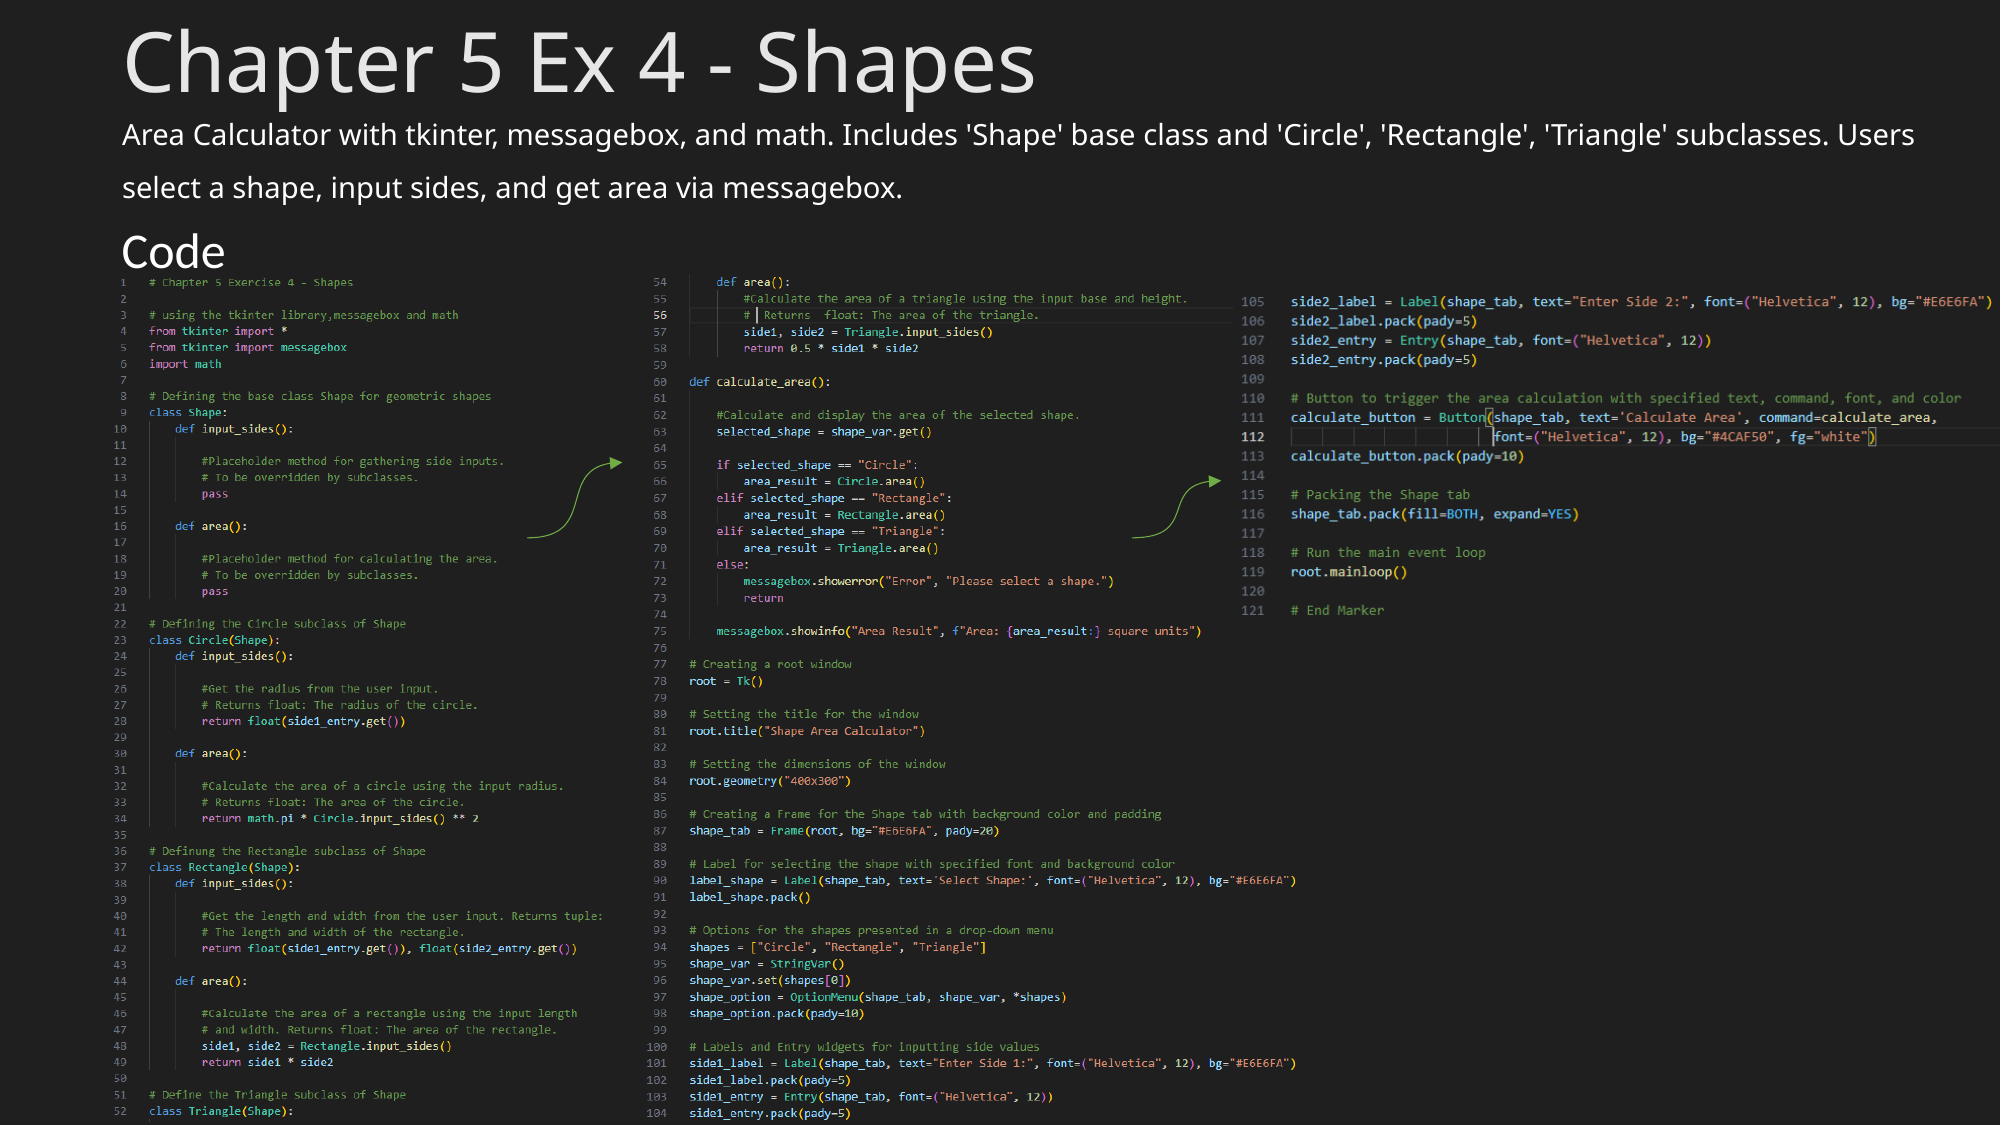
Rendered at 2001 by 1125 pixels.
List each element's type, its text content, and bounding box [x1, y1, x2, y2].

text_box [1131, 480, 1222, 538]
picture [1233, 292, 2000, 622]
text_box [527, 462, 623, 538]
title Chapter 5 Ex 4 - Shapes [107, 0, 2000, 166]
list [110, 274, 610, 1122]
list Area Calculator with tkinter, messagebox, and math. Includes 'Shape' base class and 'Circle', 'Rectangle', 'Triangle' subclasses. Users select a shape, input sides, and get area via messagebox. [107, 166, 2000, 212]
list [647, 274, 1303, 1122]
text_box Code [106, 211, 251, 287]
